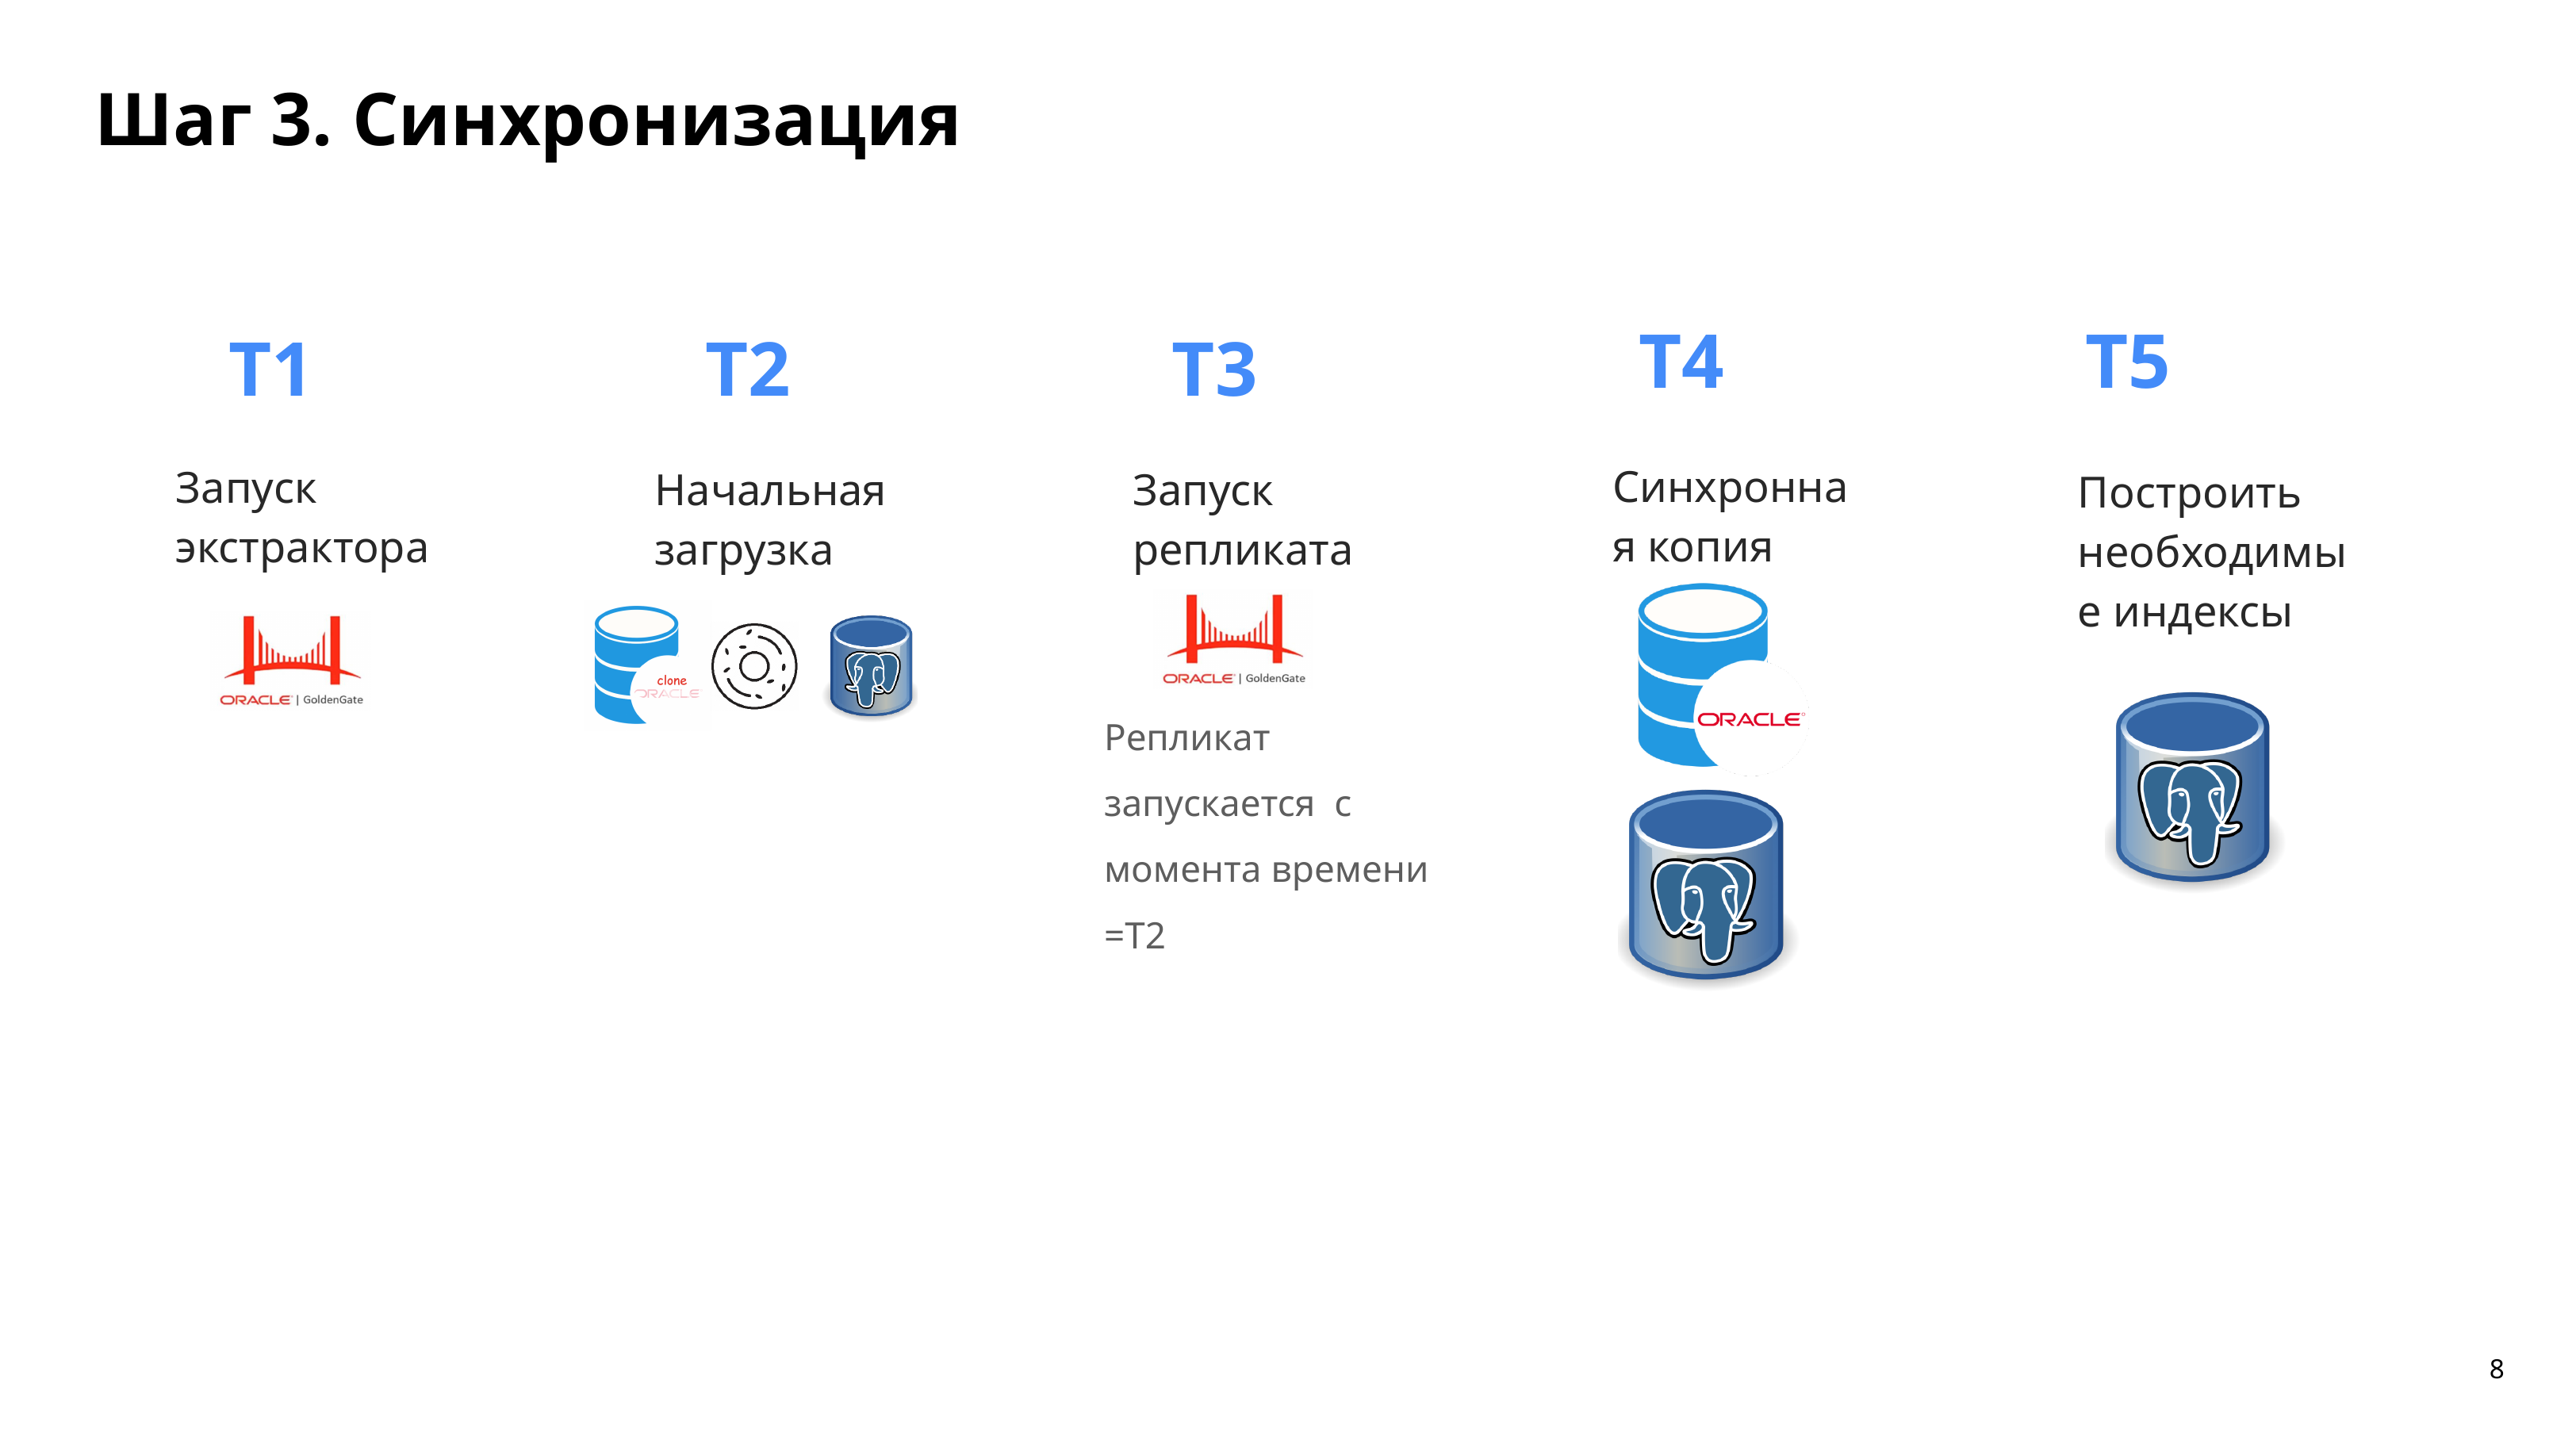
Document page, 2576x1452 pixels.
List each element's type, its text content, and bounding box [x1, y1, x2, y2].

picture [1153, 589, 1313, 690]
text_box T2 [679, 309, 816, 412]
text_box T3 [1145, 309, 1282, 412]
picture [210, 611, 371, 711]
text_box Запуск экстрактора [174, 450, 519, 572]
text_box Начальная загрузка [653, 450, 979, 574]
text_box T5 [2059, 301, 2196, 403]
slide_number 8 [2377, 1342, 2517, 1398]
text_box T4 [1612, 301, 1750, 403]
text_box Запуск репликата [1131, 450, 1457, 574]
text_box Репликат запускается с момента времени =T2 [1102, 692, 1466, 956]
text_box T1 [210, 309, 332, 412]
text_box Построить необходимые индексы [2076, 453, 2423, 636]
picture [2104, 660, 2287, 918]
text_box Шаг 3. Синхронизация [93, 73, 2141, 161]
picture [1614, 572, 1828, 1015]
picture [584, 600, 799, 731]
text_box Синхронная копия [1611, 447, 1937, 571]
picture [820, 598, 918, 735]
